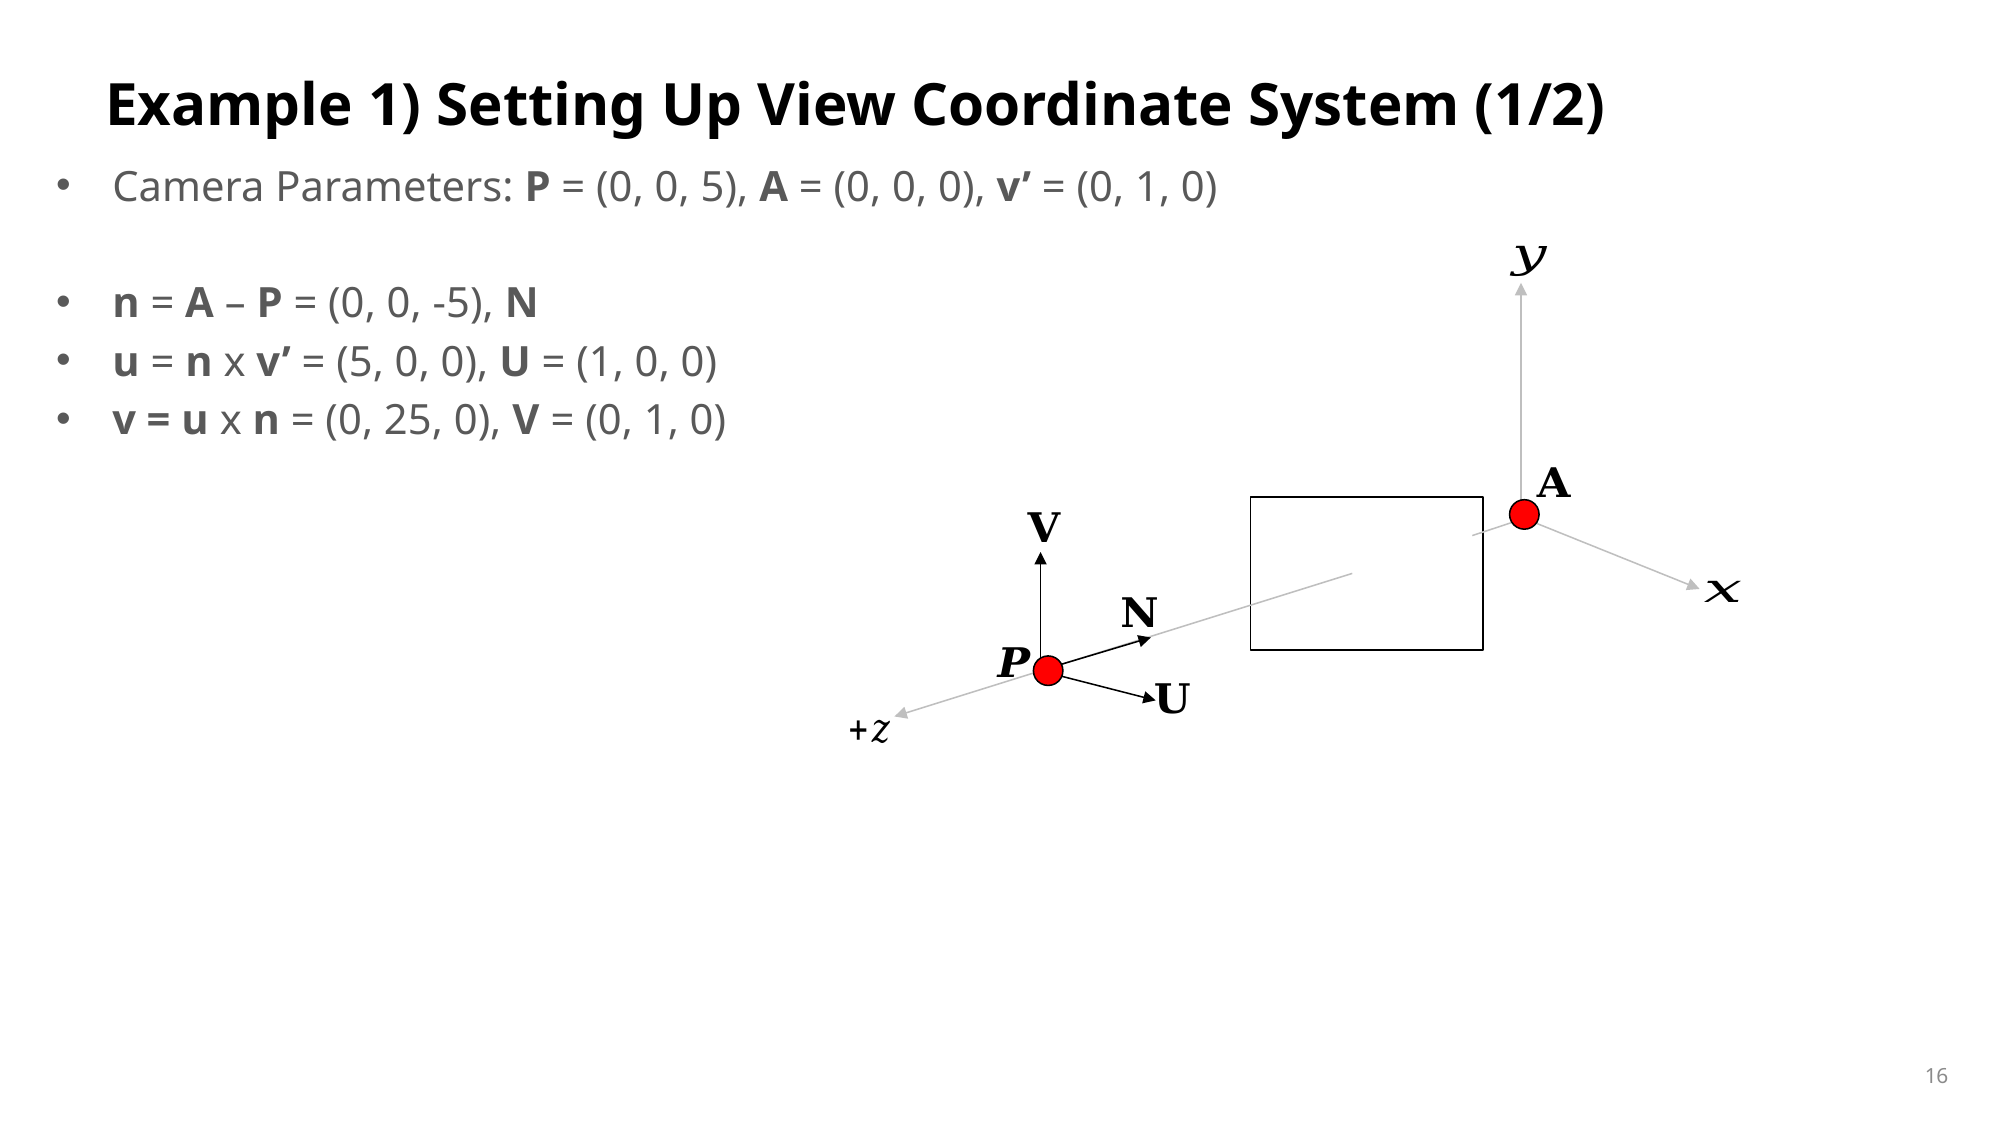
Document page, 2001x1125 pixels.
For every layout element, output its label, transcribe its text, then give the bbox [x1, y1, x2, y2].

text_box [1509, 502, 1516, 518]
text_box [1526, 499, 1540, 515]
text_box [894, 573, 1353, 717]
slide_number 16 [1901, 1046, 1964, 1107]
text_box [1040, 637, 1152, 671]
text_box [1520, 516, 1700, 590]
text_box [1472, 520, 1518, 536]
text_box [1250, 496, 1484, 650]
title Example 1) Setting Up View Coordinate System (1/2) [90, 42, 1902, 161]
